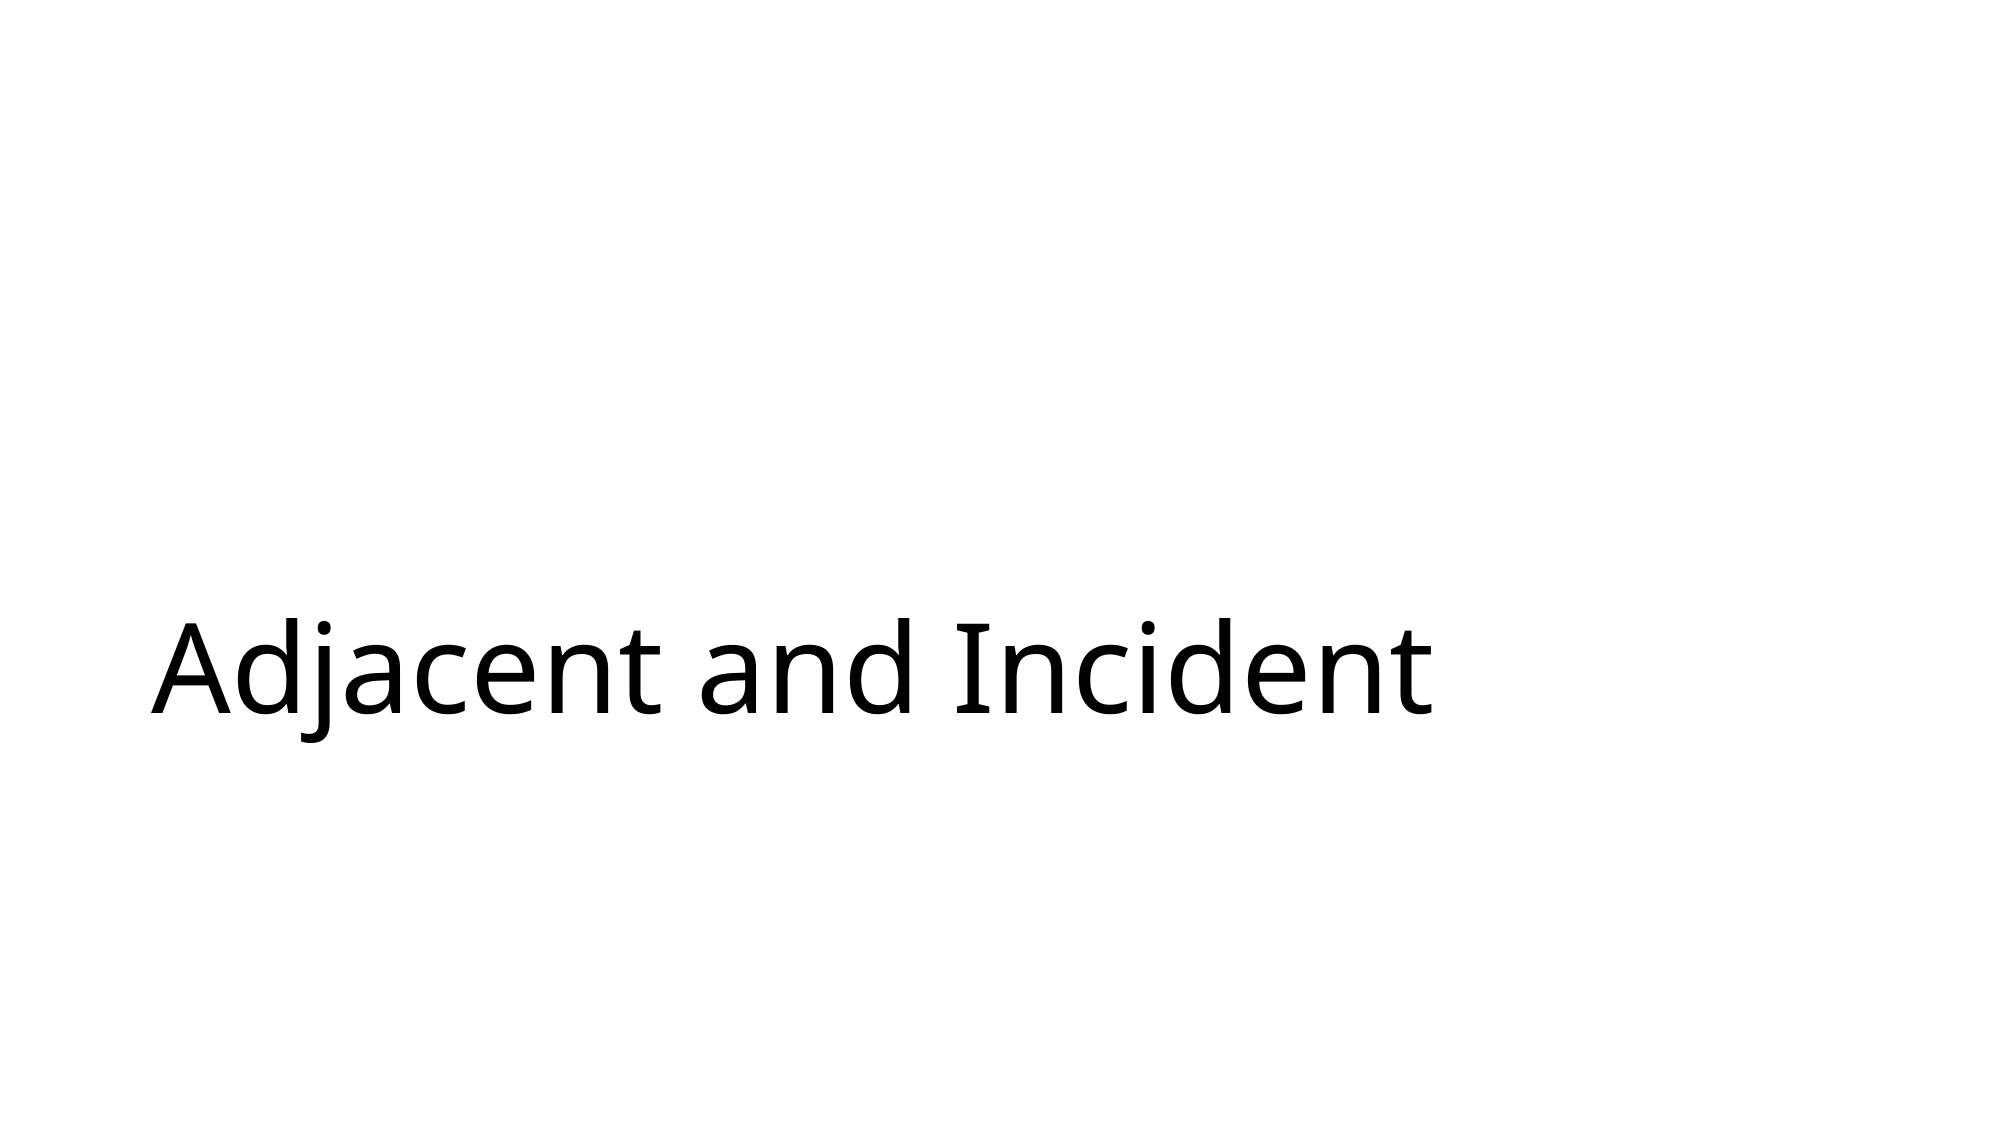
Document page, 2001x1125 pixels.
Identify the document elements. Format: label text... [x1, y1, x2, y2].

title Adjacent and Incident [136, 280, 1862, 749]
